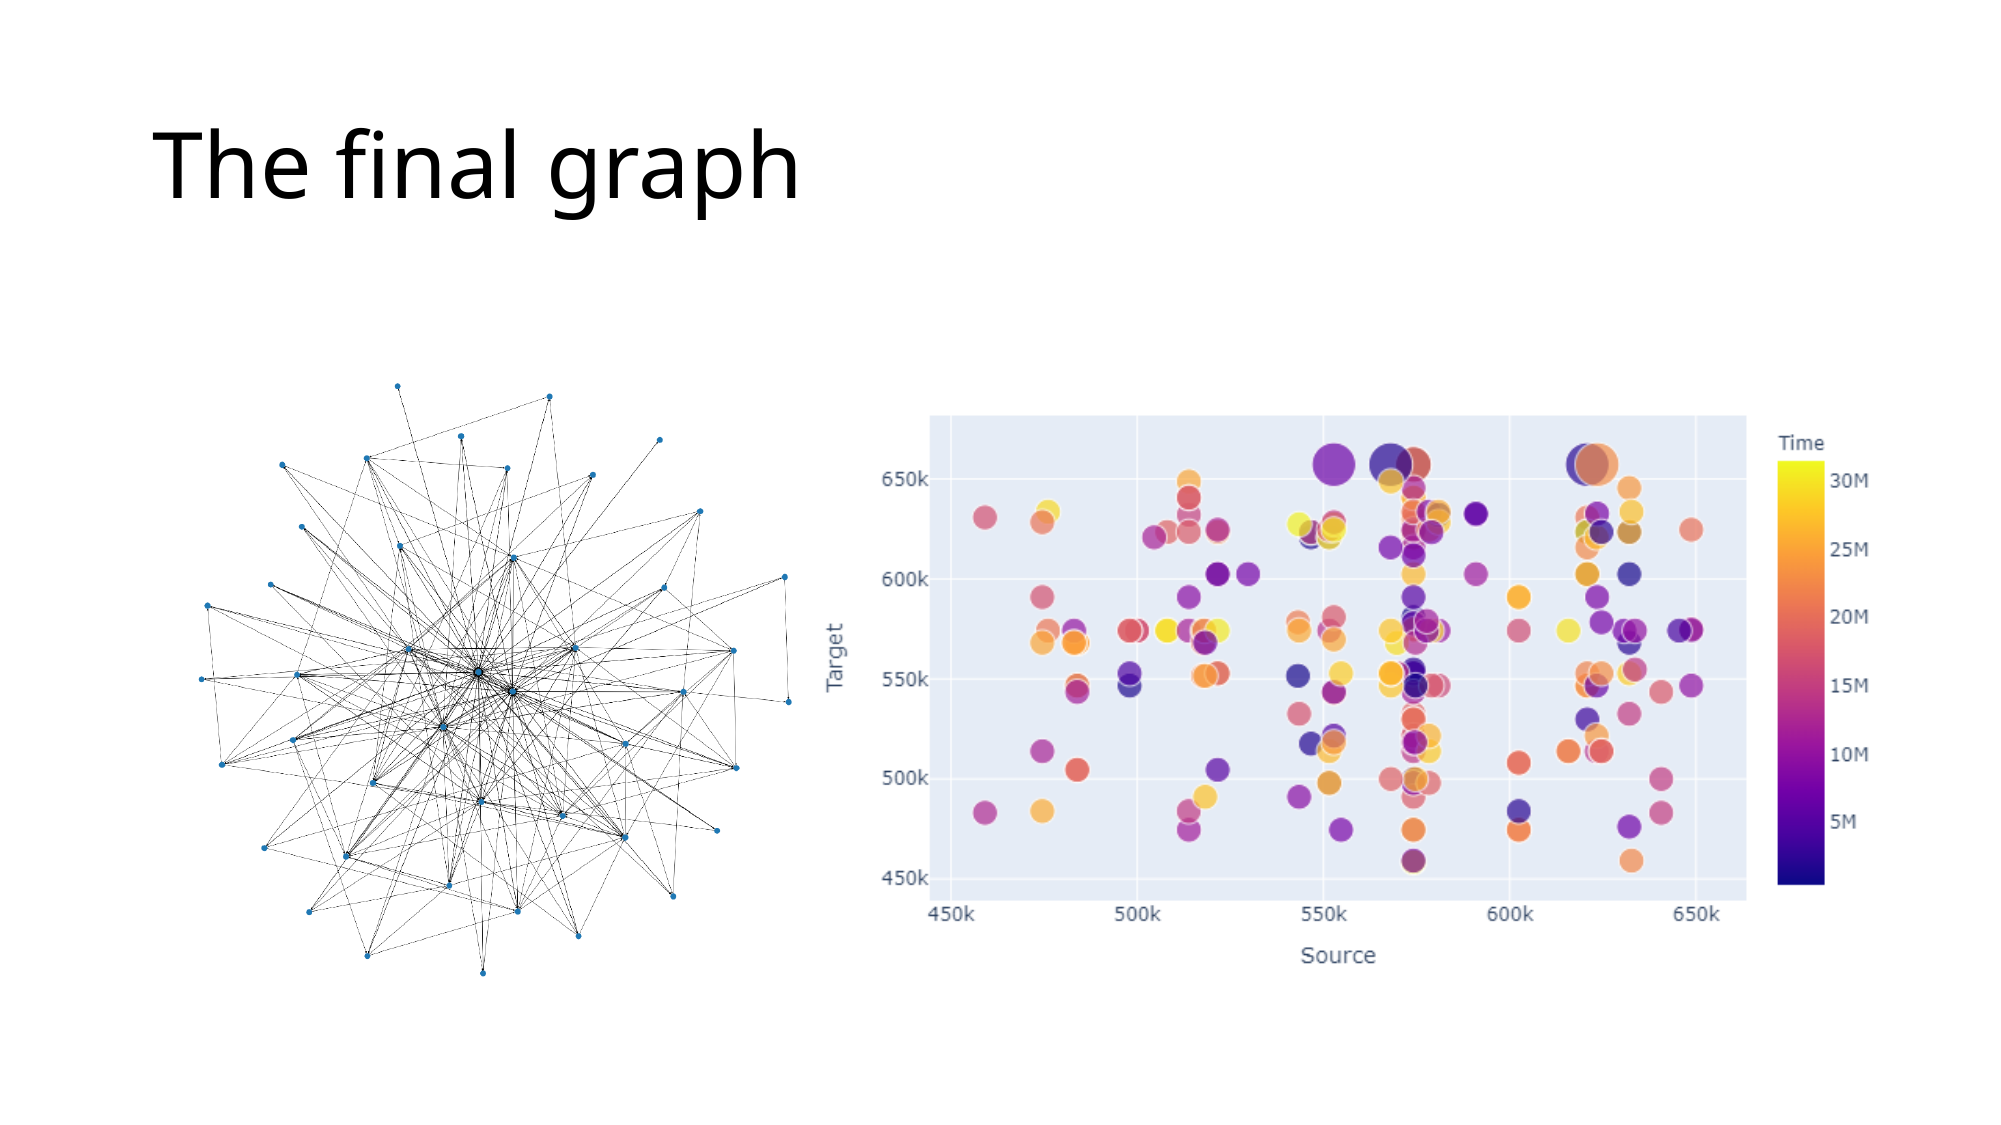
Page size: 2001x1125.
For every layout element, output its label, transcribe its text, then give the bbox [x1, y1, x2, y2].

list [137, 322, 852, 1037]
title The final graph [137, 59, 1863, 278]
picture [805, 322, 1900, 1026]
